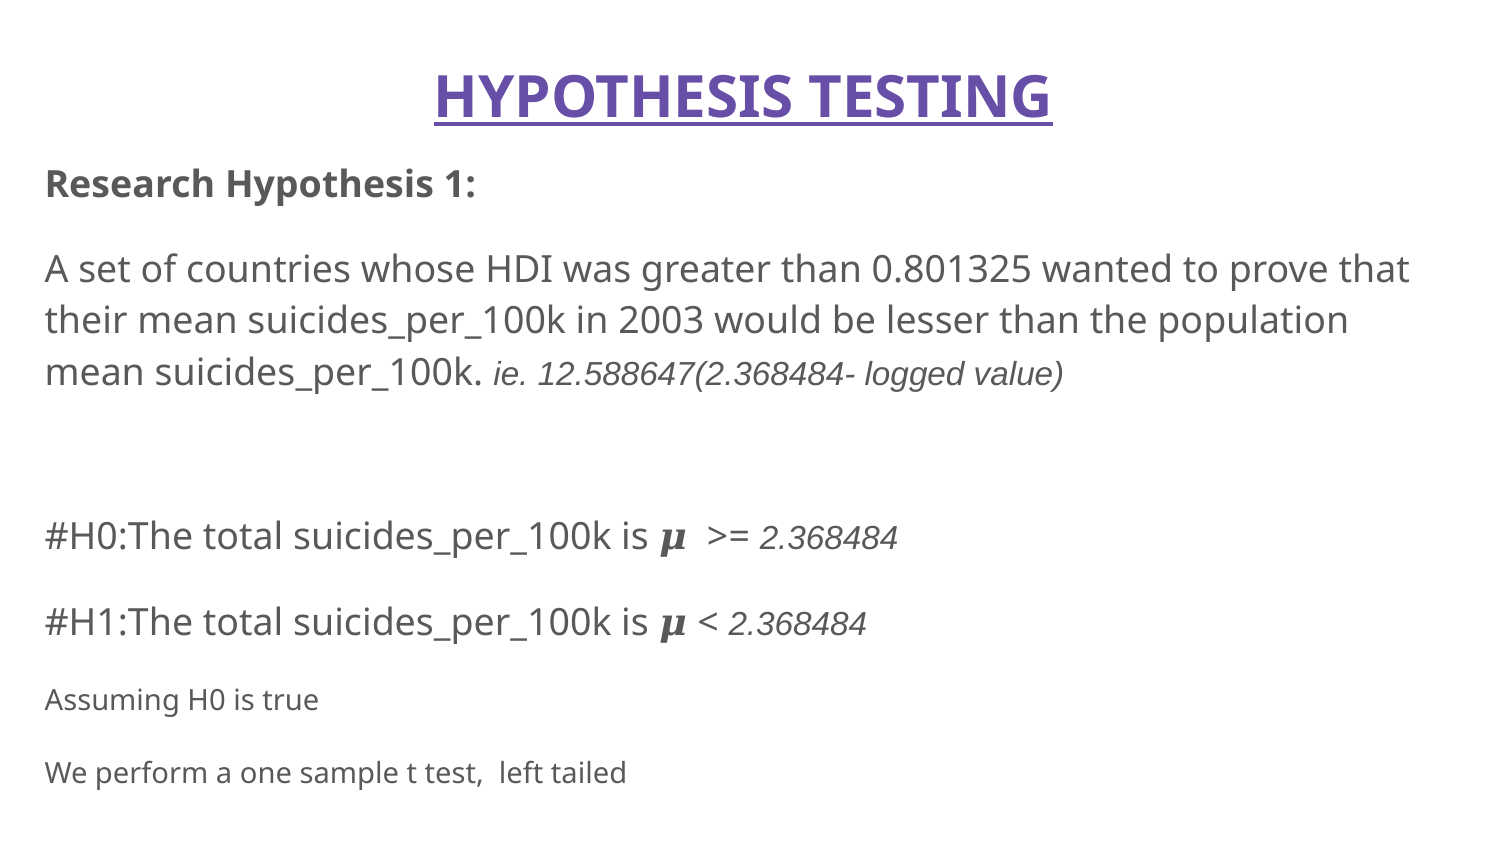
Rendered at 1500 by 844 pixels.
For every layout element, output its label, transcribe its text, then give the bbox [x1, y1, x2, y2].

list Research Hypothesis 1: A set of countries whose HDI was greater than 0.801325 wanted to prove that their mean suicides_per_100k in 2003 would be lesser than the population mean suicides_per_100k. ie. 12.588647(2.368484- logged value) #H0:The total suicides_per_100k is 𝝁 >= 2.368484 #H1:The total suicides_per_100k is 𝝁 < 2.368484 Assuming H0 is true We perform a one sample t test, left tailed [29, 137, 1443, 772]
title HYPOTHESIS TESTING [44, 43, 1443, 137]
